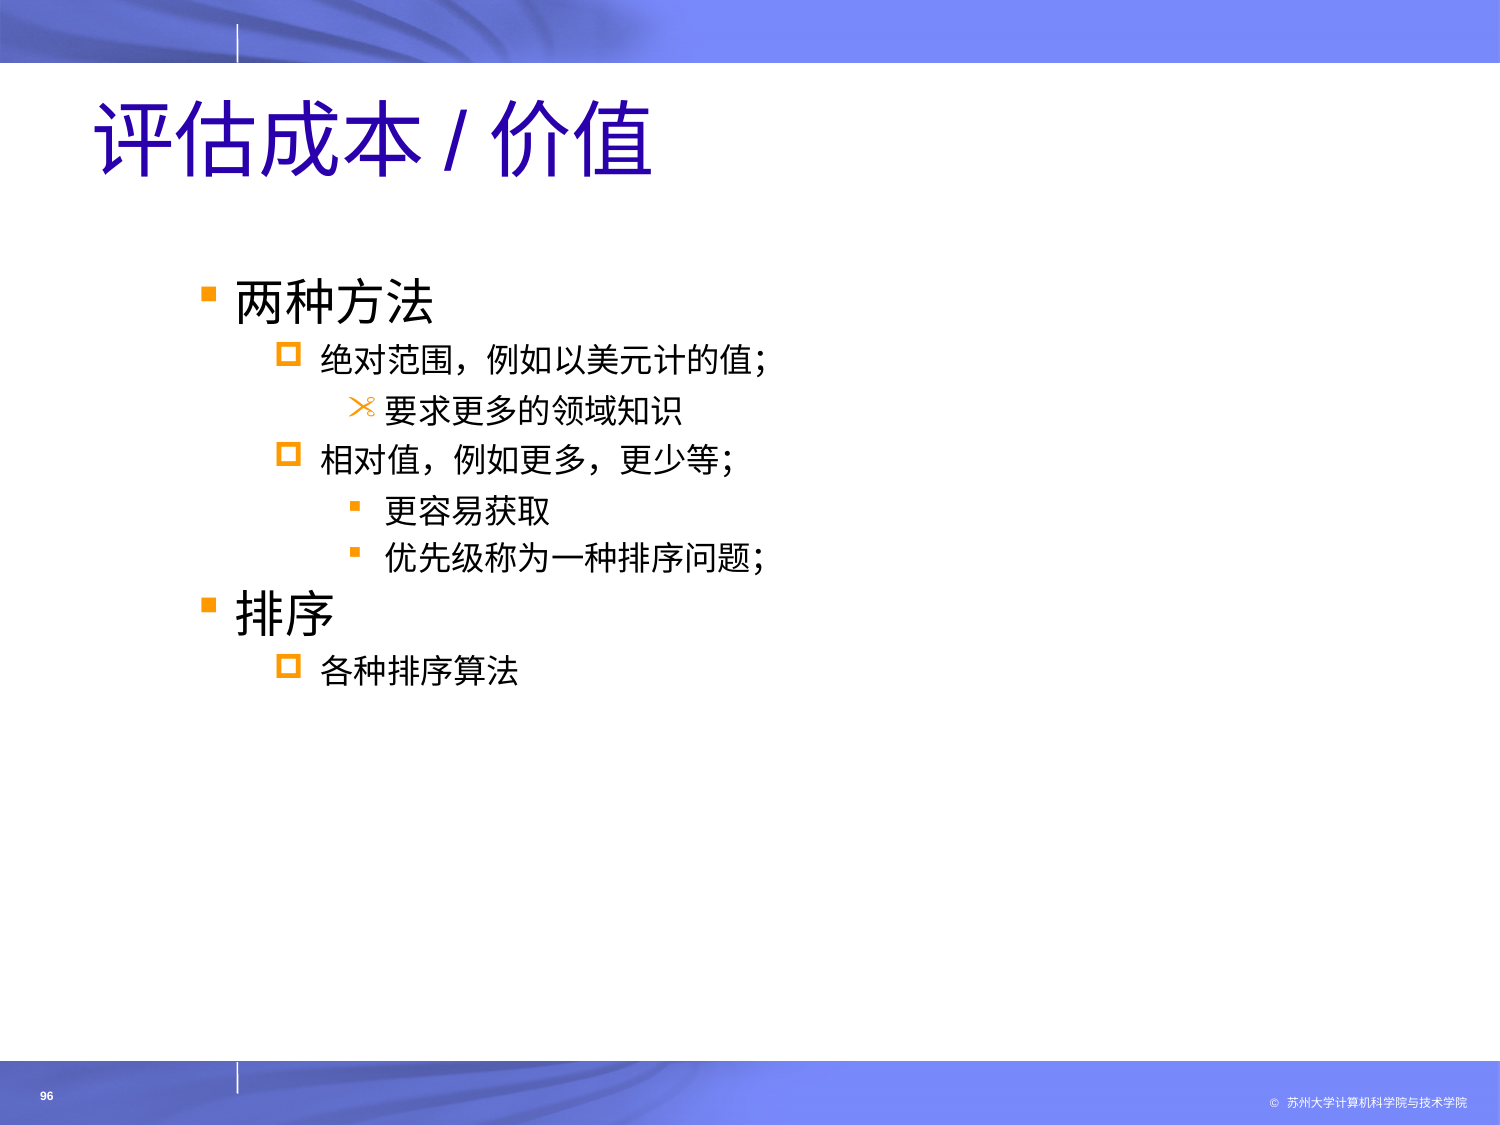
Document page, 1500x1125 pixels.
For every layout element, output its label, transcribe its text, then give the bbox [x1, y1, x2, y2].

list 两种方法 绝对范围，例如以美元计的值； 要求更多的领域知识 相对值，例如更多，更少等； 更容易获取 优先级称为一种排序问题； 排序 各种排序算法 [182, 263, 1388, 904]
picture [0, 0, 1500, 63]
title 评估成本/价值 [76, 91, 1430, 210]
slide_number 96 [25, 1066, 191, 1120]
picture [0, 1061, 1500, 1125]
